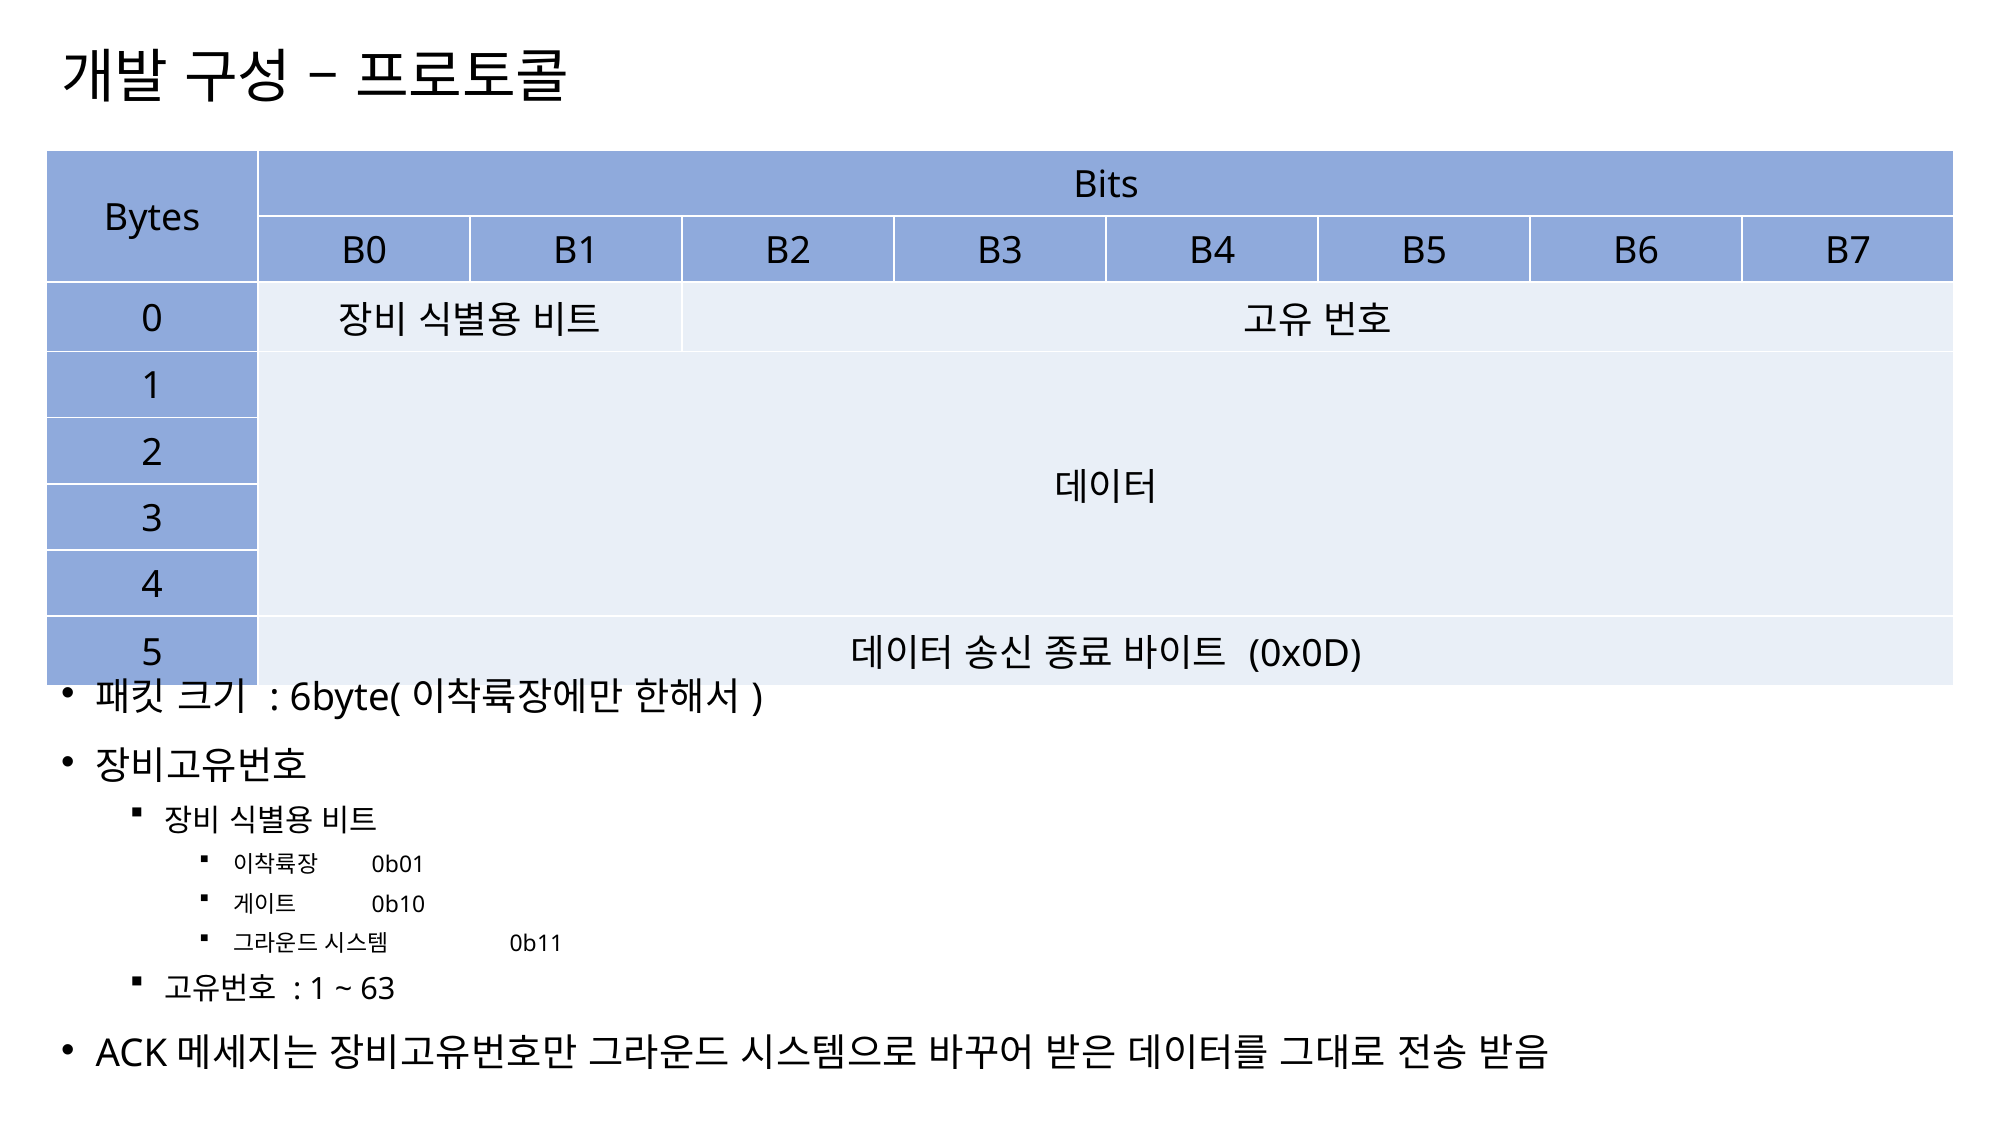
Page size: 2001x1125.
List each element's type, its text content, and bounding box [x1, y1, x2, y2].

table_cell B2 [683, 217, 893, 281]
table_cell B6 [1531, 217, 1741, 281]
table_cell 1 [47, 352, 257, 417]
table_cell 4 [47, 551, 257, 615]
table_cell 2 [47, 418, 257, 483]
table_cell 데이터 송신 종료 바이트 (0x0D) [259, 617, 1953, 662]
title 개발 구성 – 프로토콜 [46, 33, 1955, 124]
table_cell B1 [471, 217, 681, 281]
table_cell 데이터 [259, 352, 1953, 615]
table_cell 장비 식별용 비트 [259, 283, 681, 351]
table_cell B7 [1743, 217, 1953, 281]
table_cell 고유 번호 [683, 283, 1953, 351]
table_cell B5 [1319, 217, 1529, 281]
table_cell 3 [47, 485, 257, 549]
table_cell 0 [47, 283, 257, 351]
table_cell B4 [1107, 217, 1317, 281]
table_header Bytes [47, 151, 257, 281]
table_cell B0 [259, 217, 469, 281]
text_box 패킷 크기 : 6byte(이착륙장에만 한해서) 장비고유번호 장비 식별용 비트 이착륙장 0b01 게이트 0b10 그라운드 시스템 0b11 고유번호 : 1 ~ 63 ACK메세지는 장비고유번호만 그라운드 시스템으로 바꾸어 받은 데이터를 그대로 전송 받음 [46, 662, 1955, 1085]
table_cell B3 [895, 217, 1105, 281]
table_cell 5 [47, 617, 257, 662]
table_header Bits [259, 151, 1953, 215]
